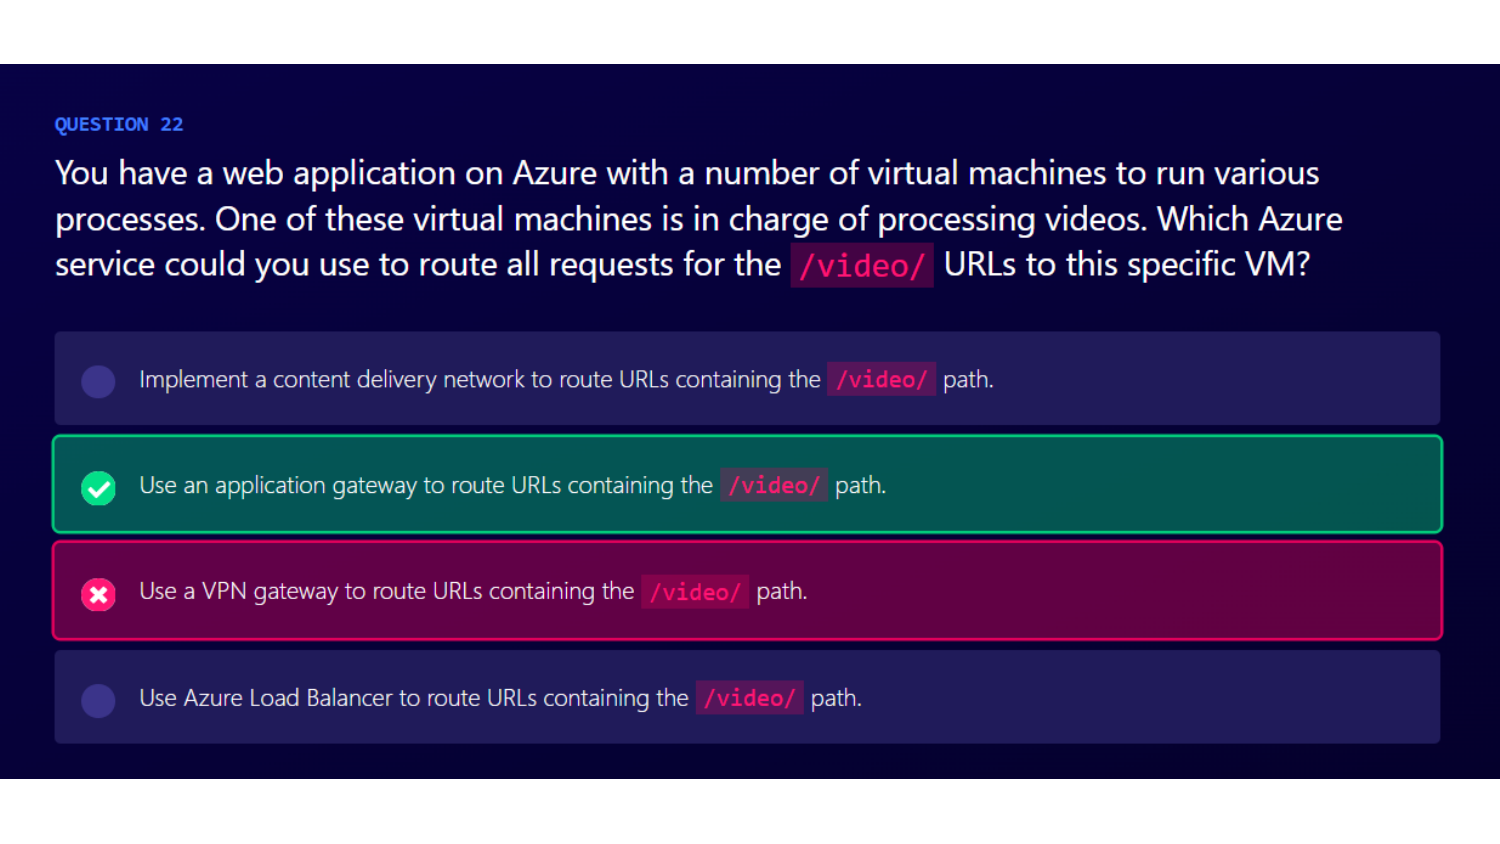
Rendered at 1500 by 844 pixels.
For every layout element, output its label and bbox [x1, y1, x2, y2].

picture [0, 64, 1500, 780]
